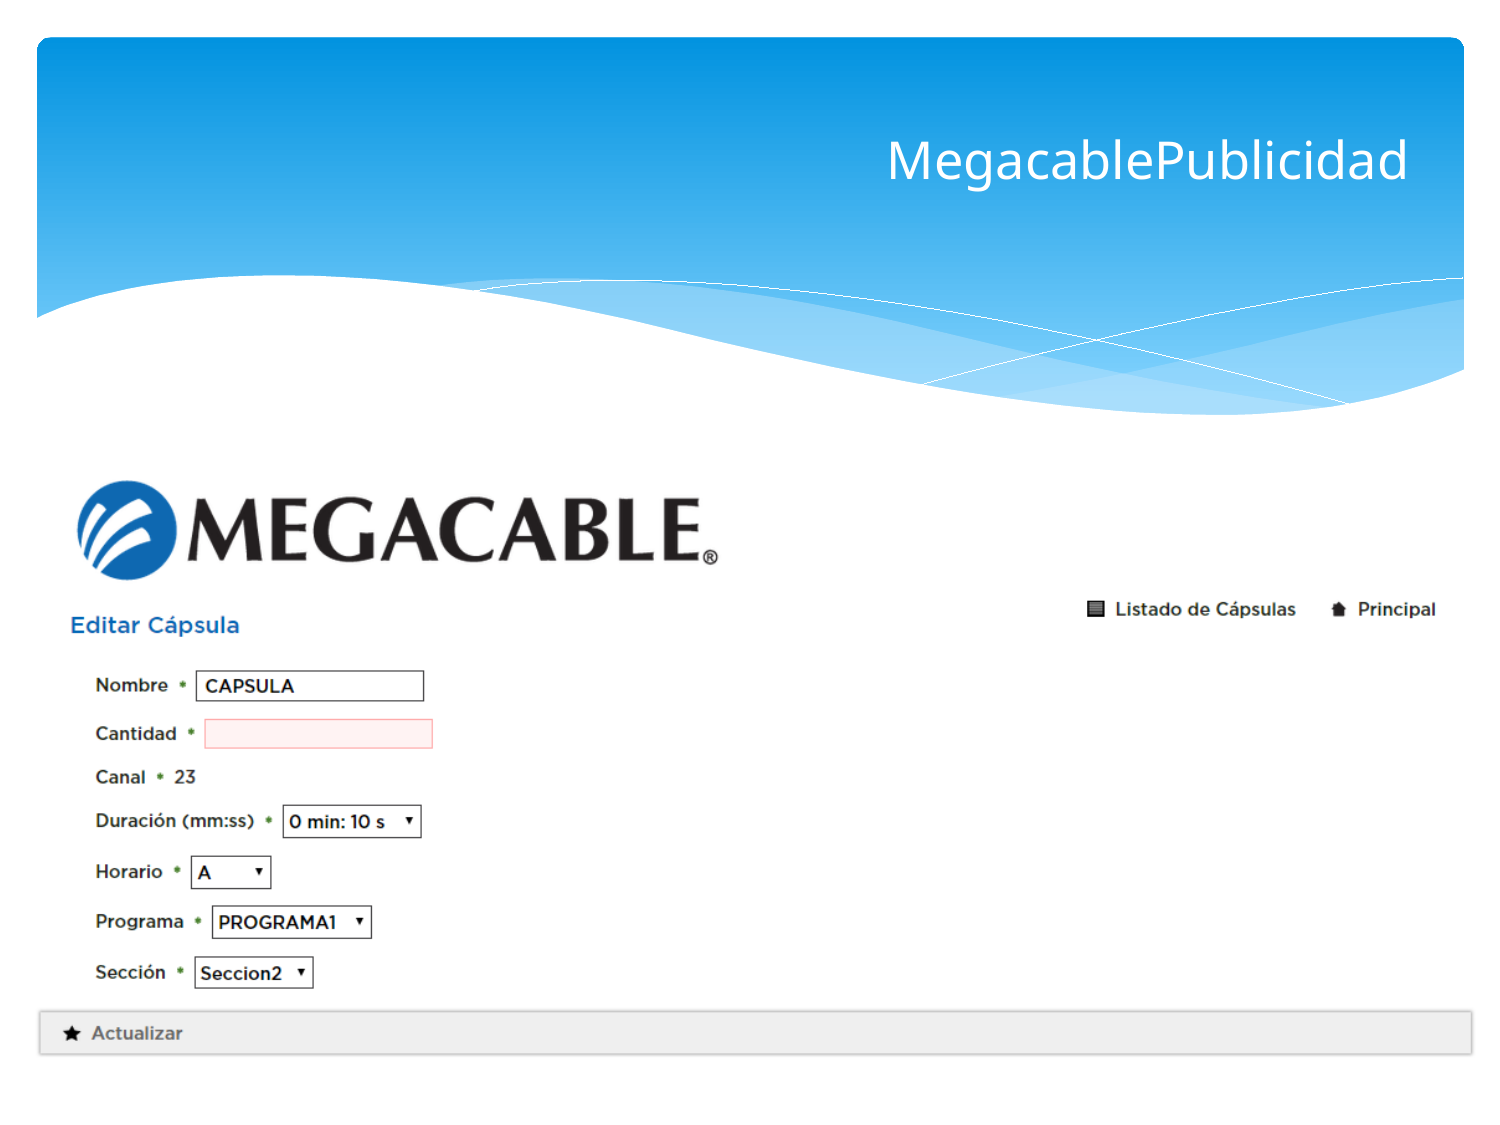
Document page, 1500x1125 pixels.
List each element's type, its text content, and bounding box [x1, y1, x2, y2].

title MegacablePublicidad [75, 55, 1425, 261]
picture [0, 479, 1497, 1092]
